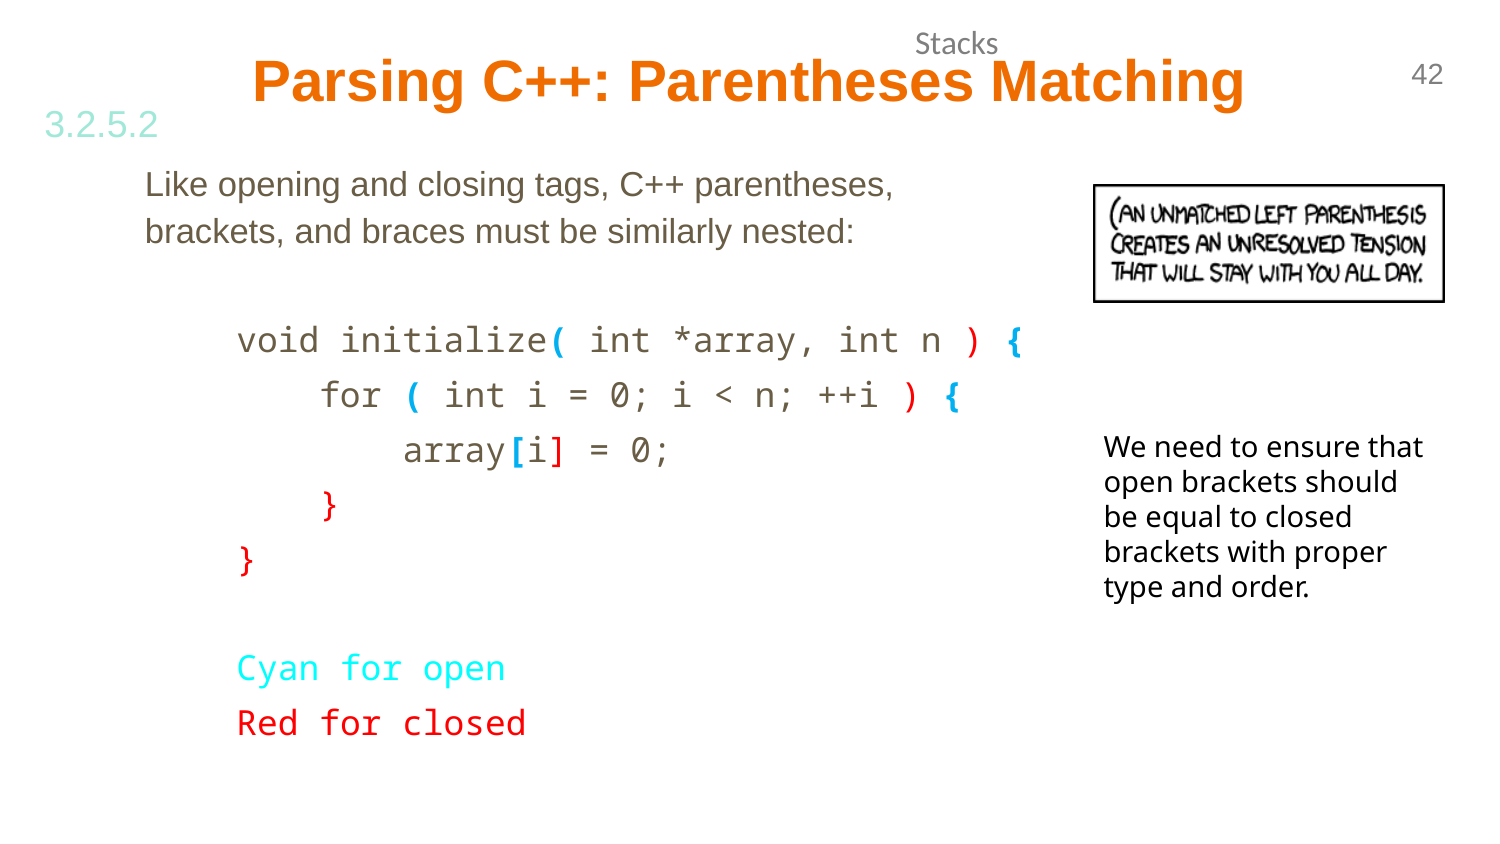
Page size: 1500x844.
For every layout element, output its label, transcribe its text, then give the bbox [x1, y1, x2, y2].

text_box We need to ensure that open brackets should be equal to closed brackets with proper type and order. [1088, 413, 1441, 653]
text_box 3.2.5.2 [29, 93, 176, 153]
title Parsing C++: Parentheses Matching [75, 25, 1425, 131]
list Like opening and closing tags, C++ parentheses, brackets, and braces must be similarly nested: void initialize( int *array, int n ) { for ( int i = 0; i < n; ++i ) { array[i] = 0; } } Cyan for open Red for closed [75, 147, 1046, 793]
picture [1092, 184, 1445, 303]
